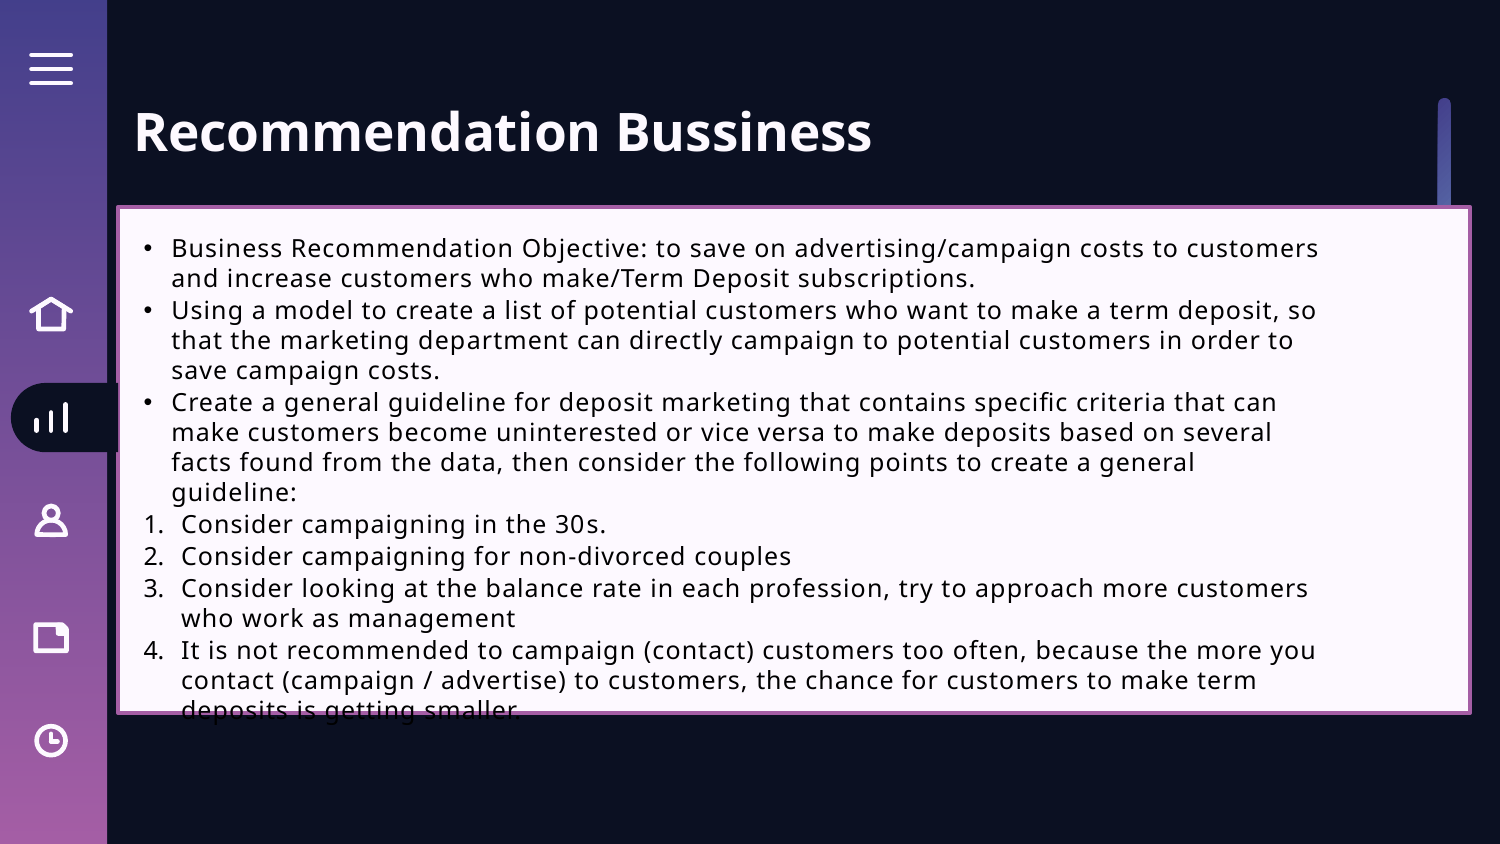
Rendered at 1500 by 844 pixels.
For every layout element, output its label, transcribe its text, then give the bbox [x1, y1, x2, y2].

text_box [35, 624, 67, 651]
text_box [116, 205, 1472, 715]
text_box [21, 388, 86, 452]
text_box [21, 608, 86, 673]
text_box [31, 54, 71, 84]
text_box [36, 404, 66, 431]
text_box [36, 725, 66, 756]
text_box [21, 707, 86, 772]
text_box [27, 382, 98, 453]
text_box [36, 505, 66, 550]
text_box [18, 491, 83, 556]
text_box [10, 393, 21, 443]
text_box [31, 298, 71, 330]
title Recommendation Bussiness [118, 83, 1500, 178]
text_box [21, 285, 86, 350]
text_box Business Recommendation Objective: to save on advertising/campaign costs to customers and increase customers who make/Term Deposit subscriptions. Using a model to create a list of potential customers who want to make a term deposit, so that the marketing department can directly campaign to potential customers in order to save campaign costs. Create a general guideline for deposit marketing that contains specific criteria that can make customers become uninterested or vice versa to make deposits based on several facts found from the data, then consider the following points to create a general guideline: Consider campaigning in the 30s. Consider campaigning for non-divorced couples Consider looking at the balance rate in each profession, try to approach more customers who work as management It is not recommended to campaign (contact) customers too often, because the more you contact (campaign / advertise) to customers, the chance for customers to make term deposits is getting smaller. [98, 225, 1408, 732]
